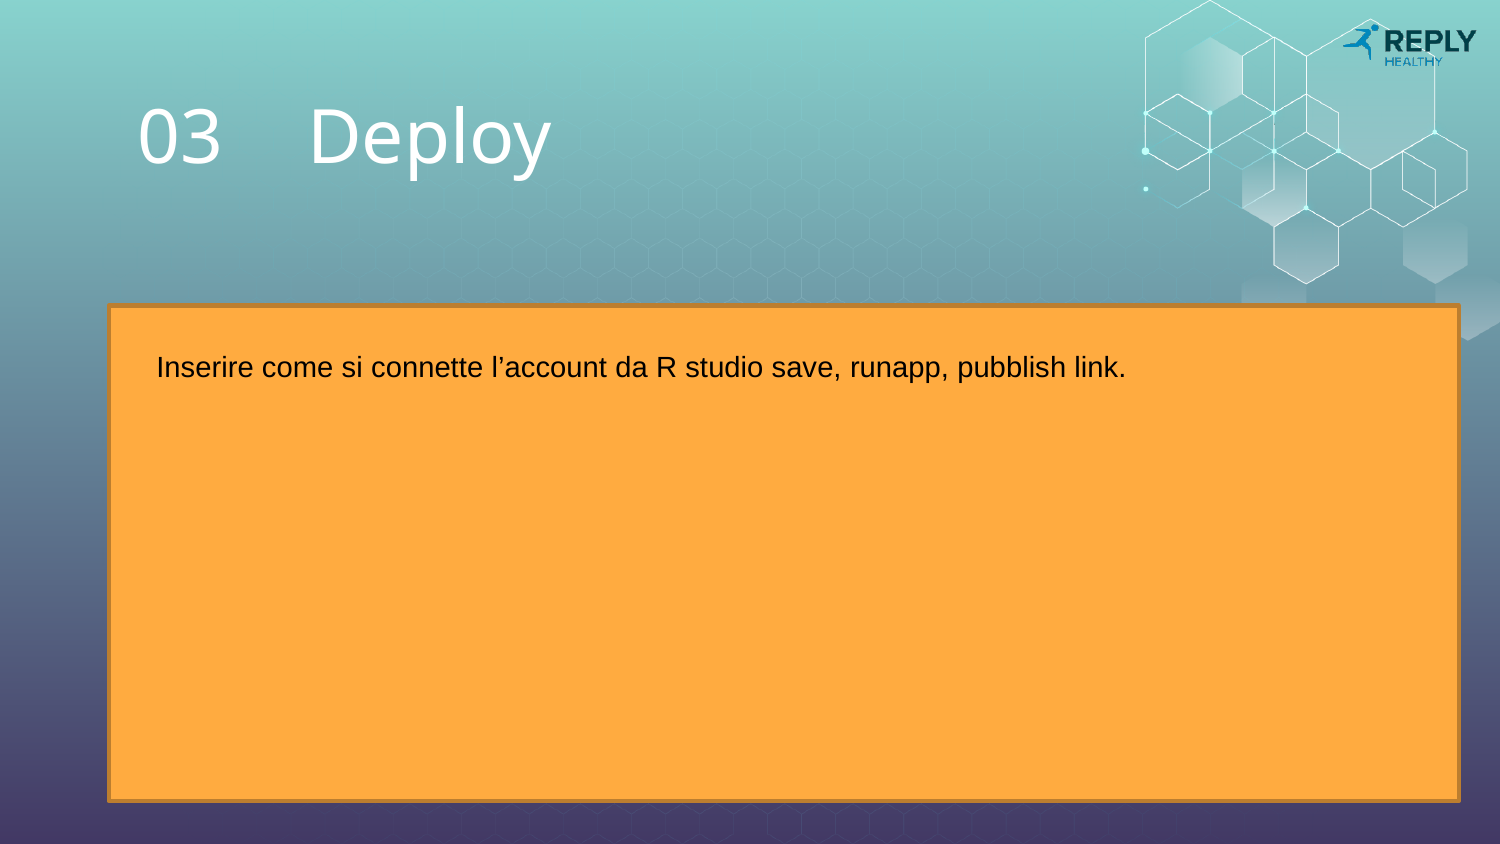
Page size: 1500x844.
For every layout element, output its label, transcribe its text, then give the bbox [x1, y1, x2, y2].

picture [102, 0, 1500, 844]
title 03 Deploy [122, 83, 1500, 194]
text_box [107, 303, 1461, 803]
text_box Inserire come si connette l’account da R studio save, runapp, pubblish link. [141, 341, 1220, 391]
